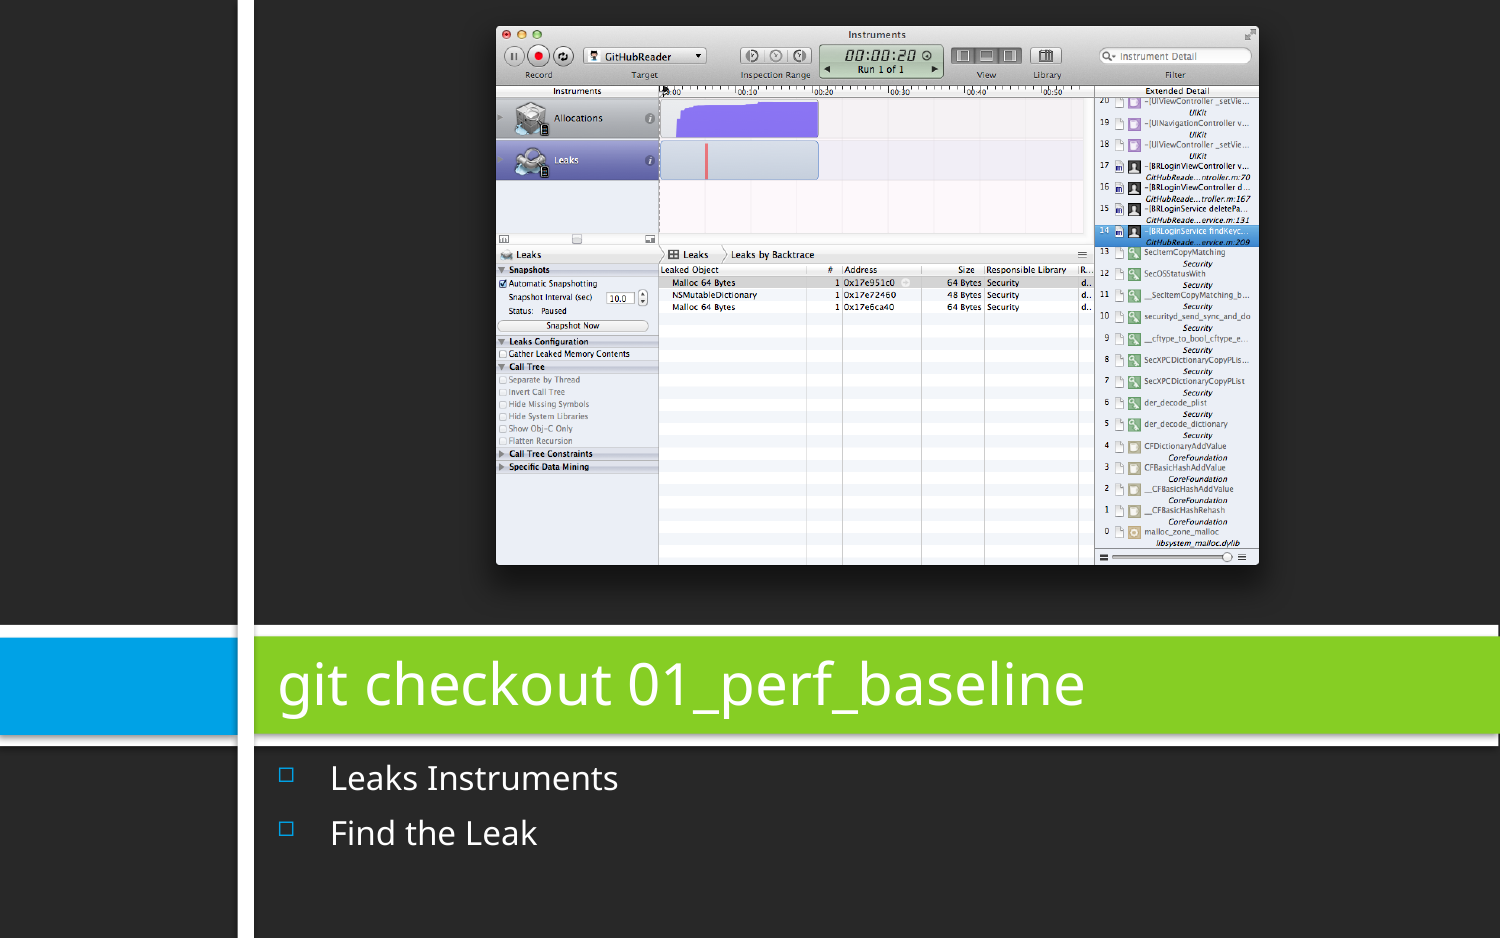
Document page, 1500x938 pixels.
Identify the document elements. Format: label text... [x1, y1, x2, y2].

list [255, 0, 1499, 625]
title git checkout 01_perf_baseline [262, 636, 1463, 730]
list Leaks Instruments Find the Leak [262, 750, 1463, 923]
